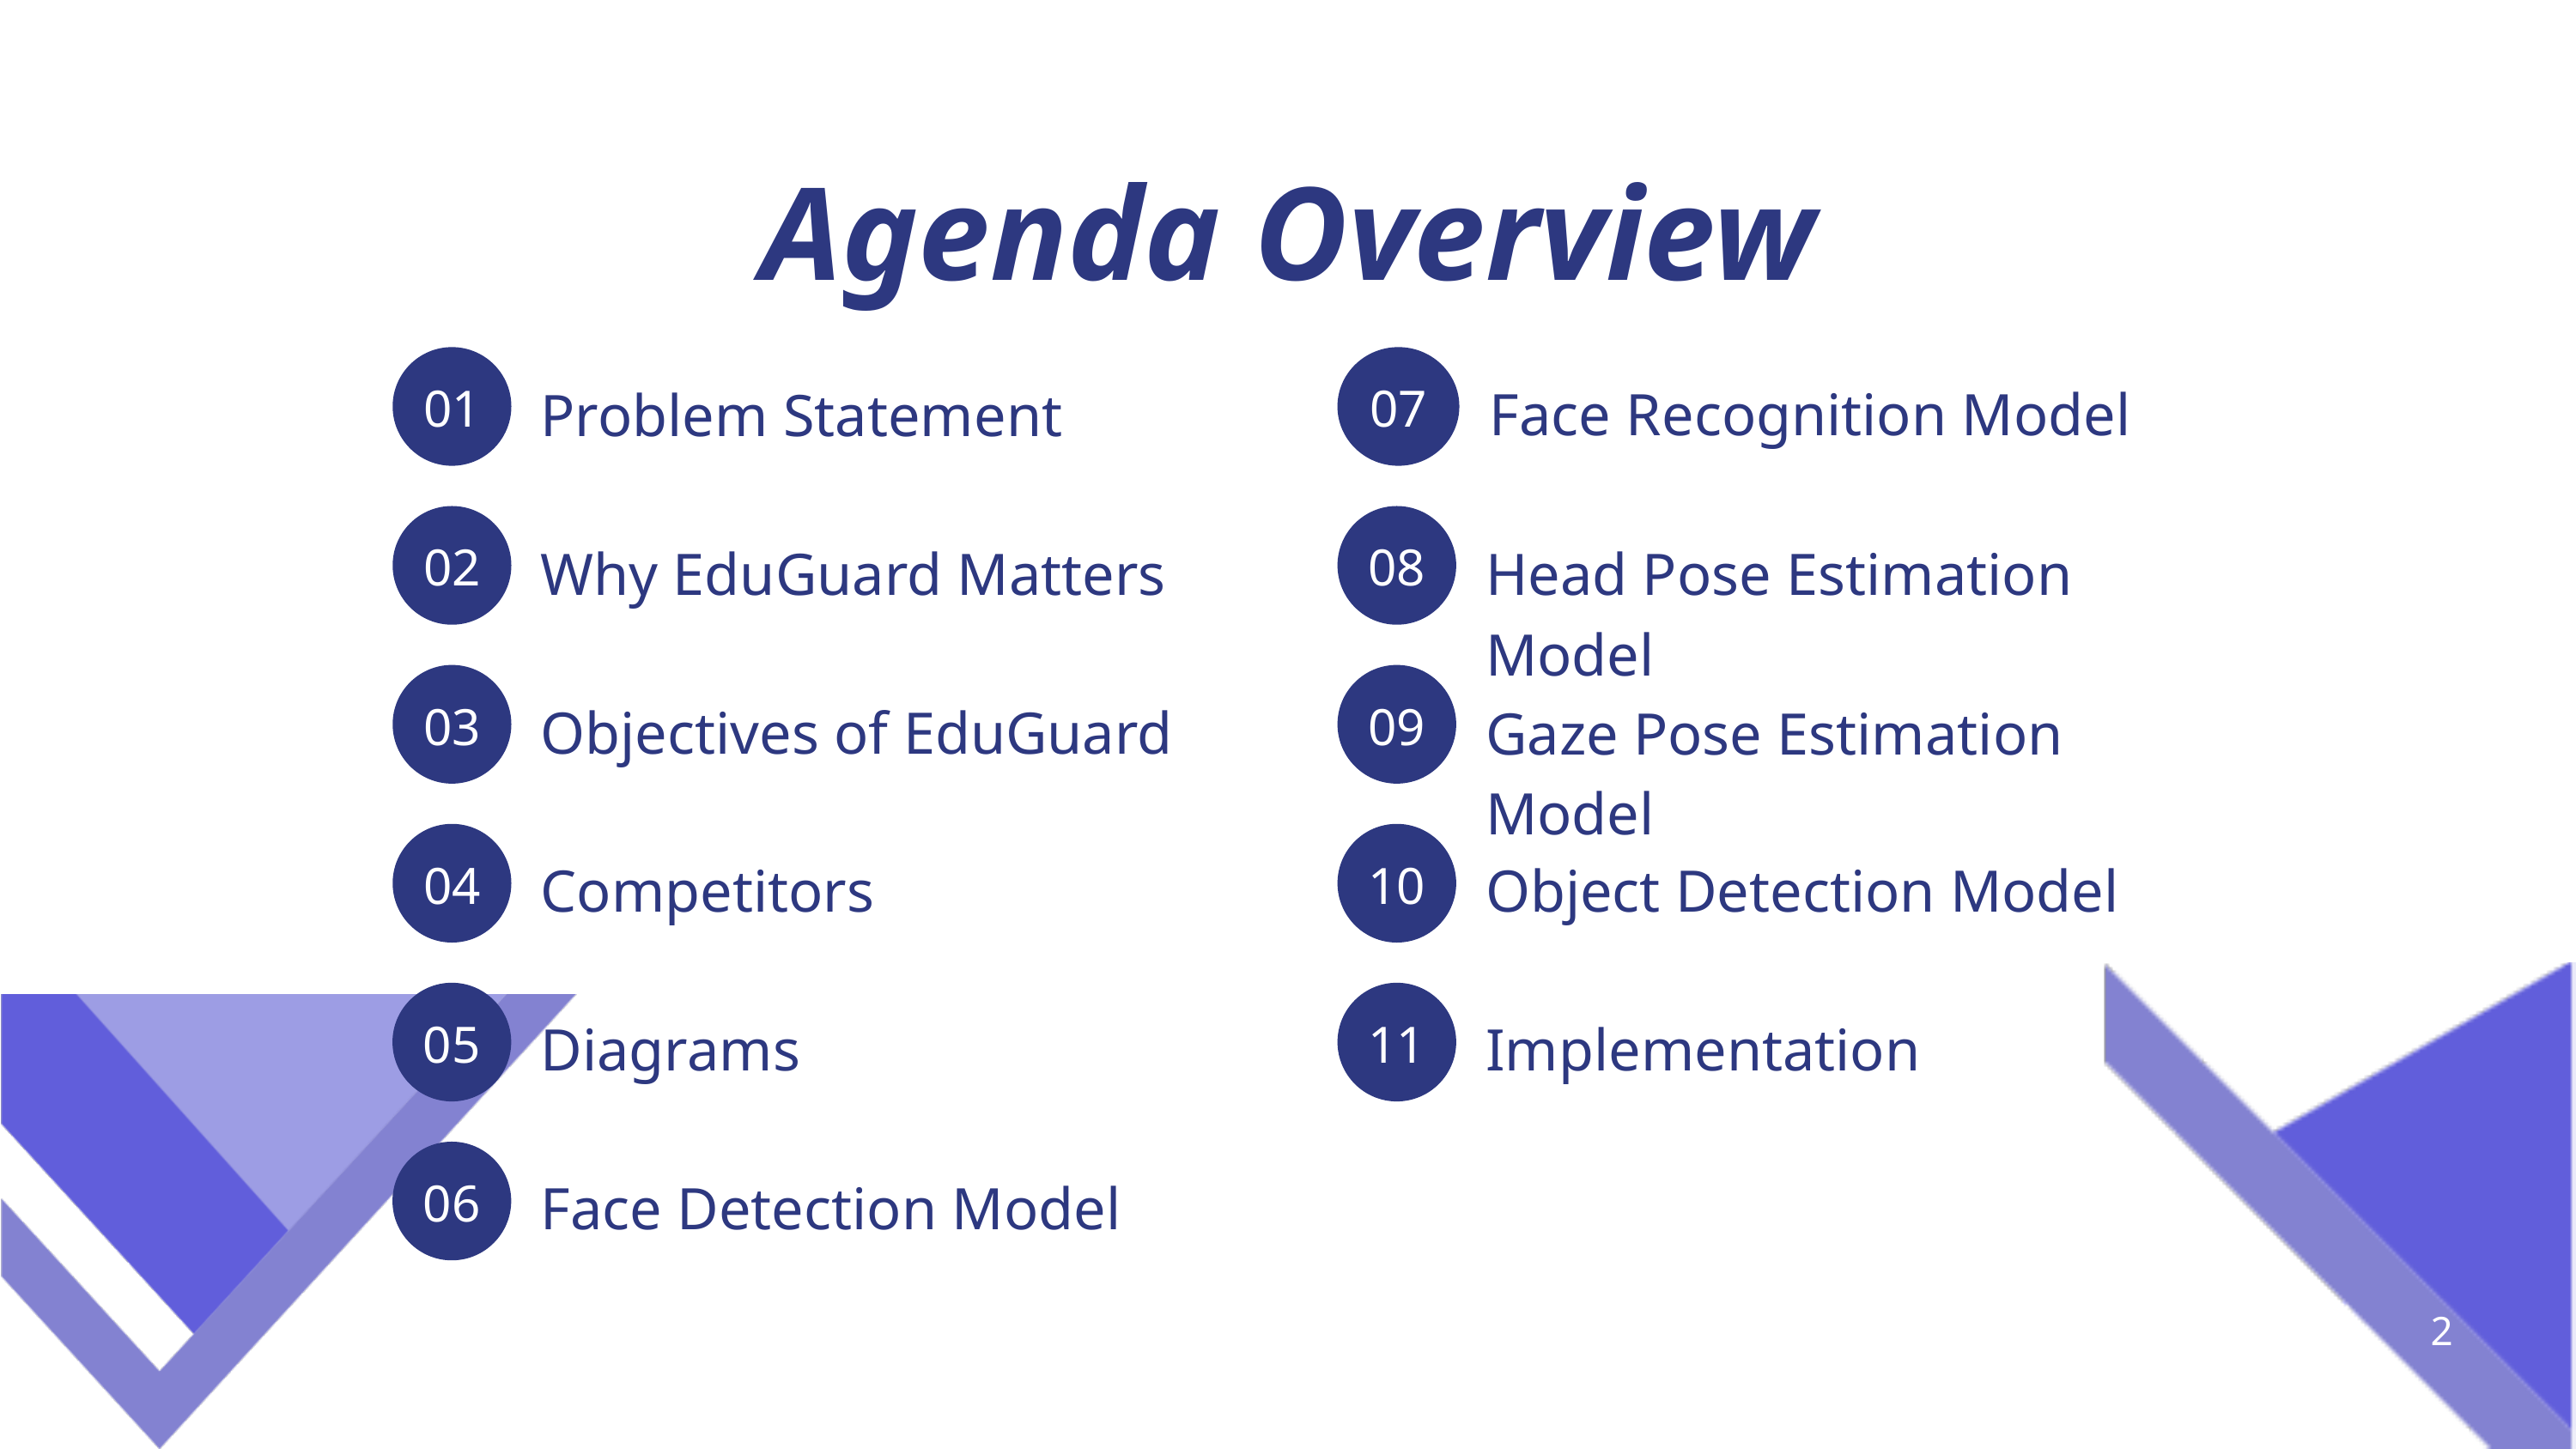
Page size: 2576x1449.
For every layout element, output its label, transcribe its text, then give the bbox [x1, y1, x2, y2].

text_box Agenda Overview [392, 125, 2184, 306]
text_box 2 [2430, 1298, 2453, 1354]
text_box [2103, 962, 2576, 1449]
text_box [0, 994, 578, 1449]
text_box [392, 347, 2221, 1261]
